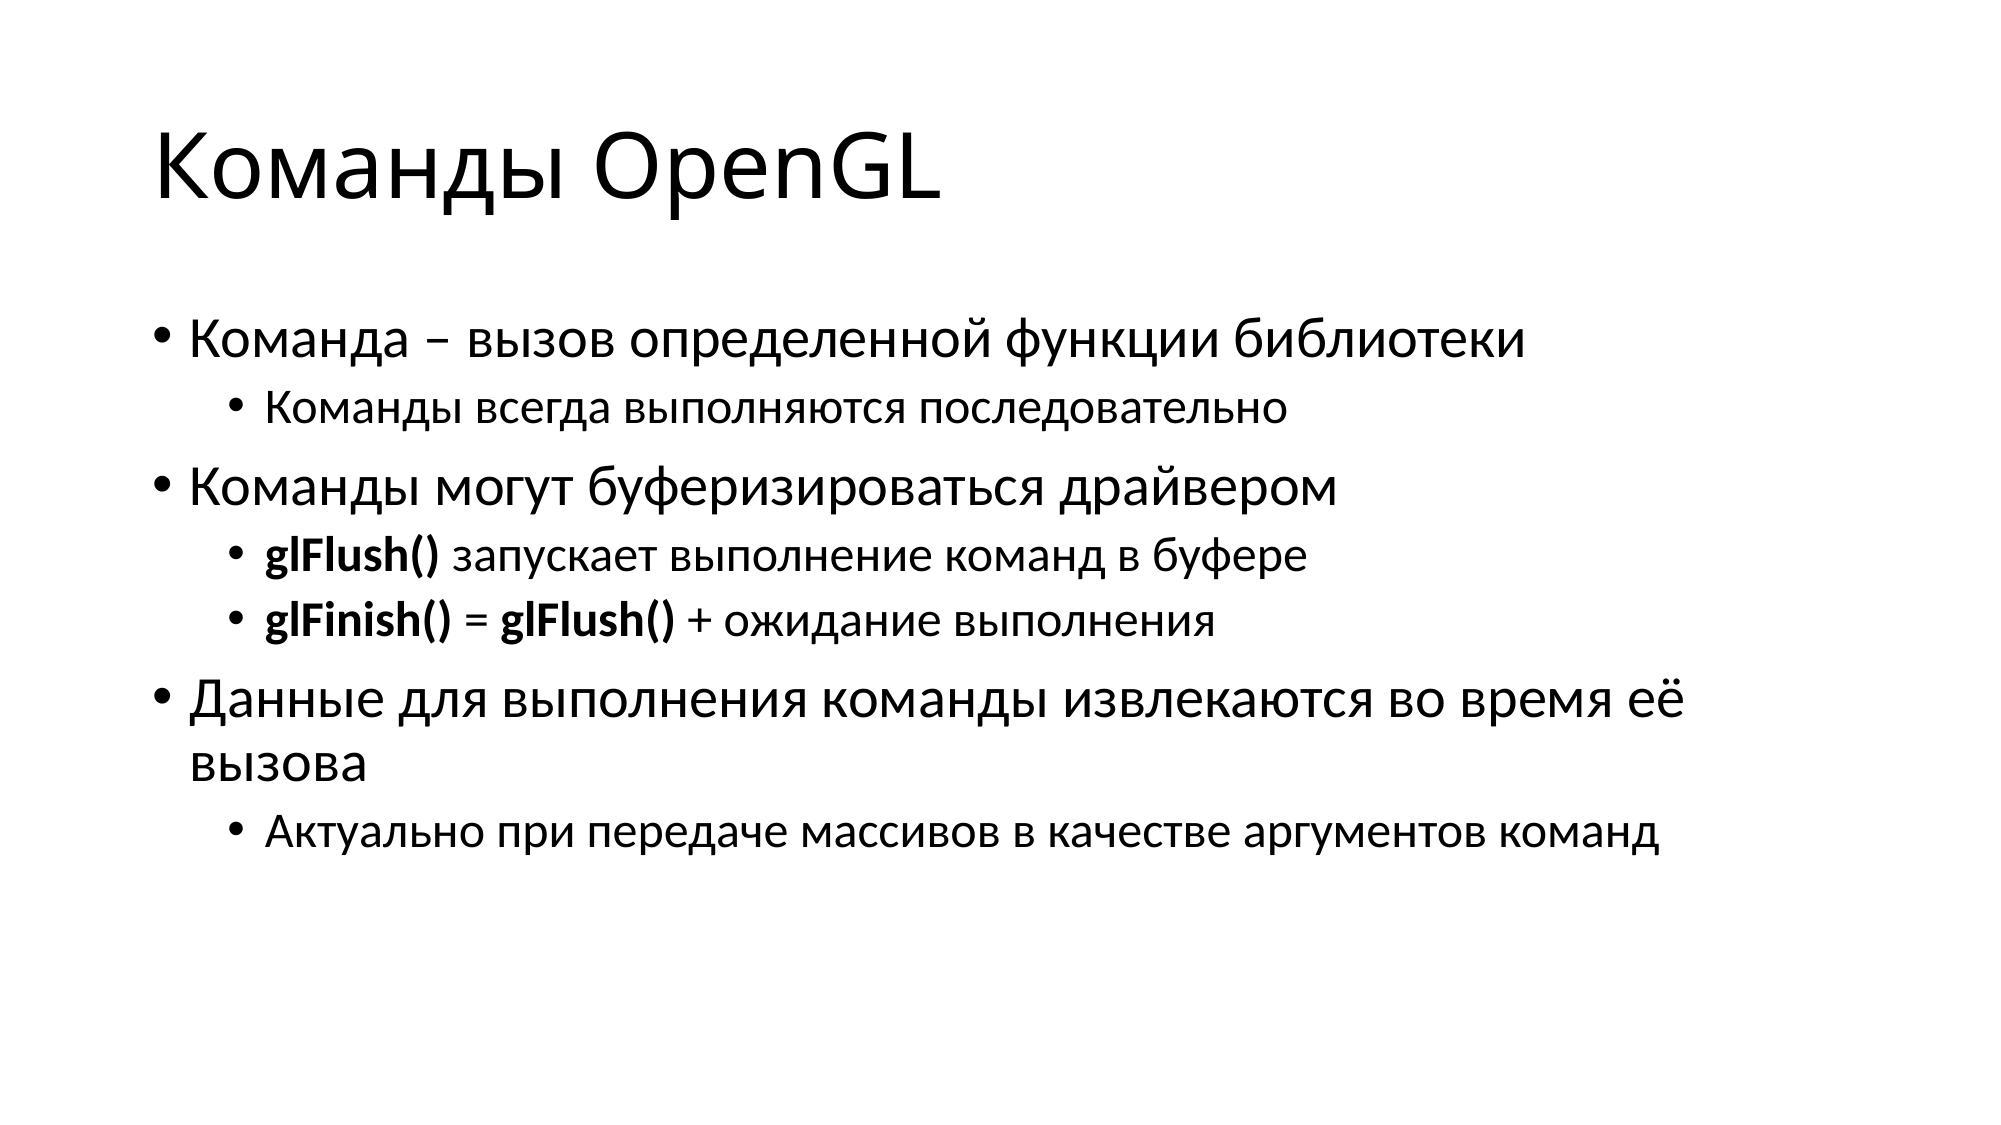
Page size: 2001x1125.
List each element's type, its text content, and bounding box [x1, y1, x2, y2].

list Команда – вызов определенной функции библиотеки Команды всегда выполняются последовательно Команды могут буферизироваться драйвером glFlush() запускает выполнение команд в буфере glFinish() = glFlush() + ожидание выполнения Данные для выполнения команды извлекаются во время её вызова Актуально при передаче массивов в качестве аргументов команд [137, 299, 1863, 1014]
title Команды OpenGL [137, 59, 1863, 278]
